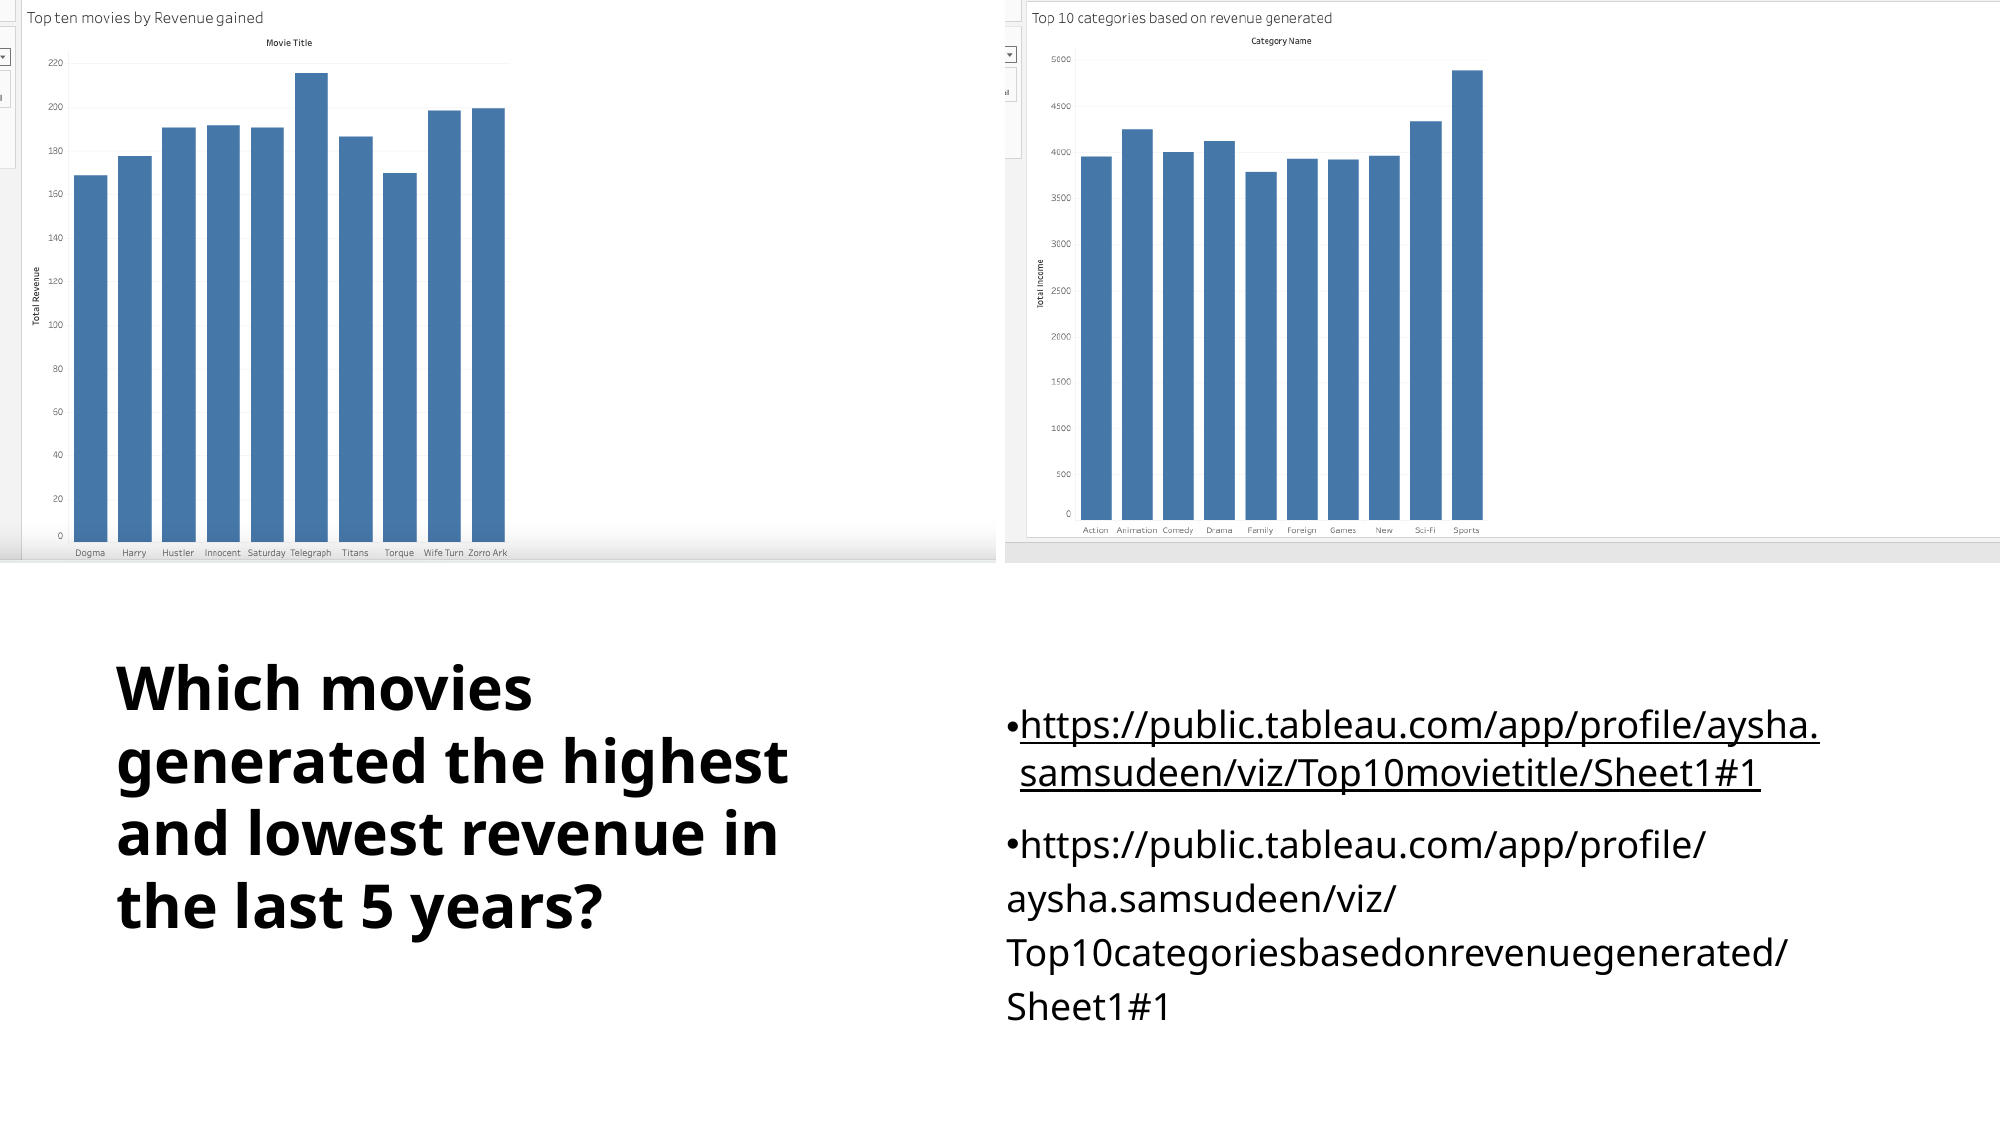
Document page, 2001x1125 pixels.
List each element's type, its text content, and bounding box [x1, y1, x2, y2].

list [0, 0, 996, 563]
title Which movies generated the highest and lowest revenue in the last 5 years? [100, 637, 826, 1021]
picture [1005, 0, 2000, 563]
text_box https://public.tableau.com/app/profile/aysha.samsudeen/viz/Top10movietitle/Sheet1#1 https://public.tableau.com/app/profile/aysha.samsudeen/viz/Top10categoriesbasedonrevenuegenerated/Sheet1#1 [991, 625, 1848, 1010]
